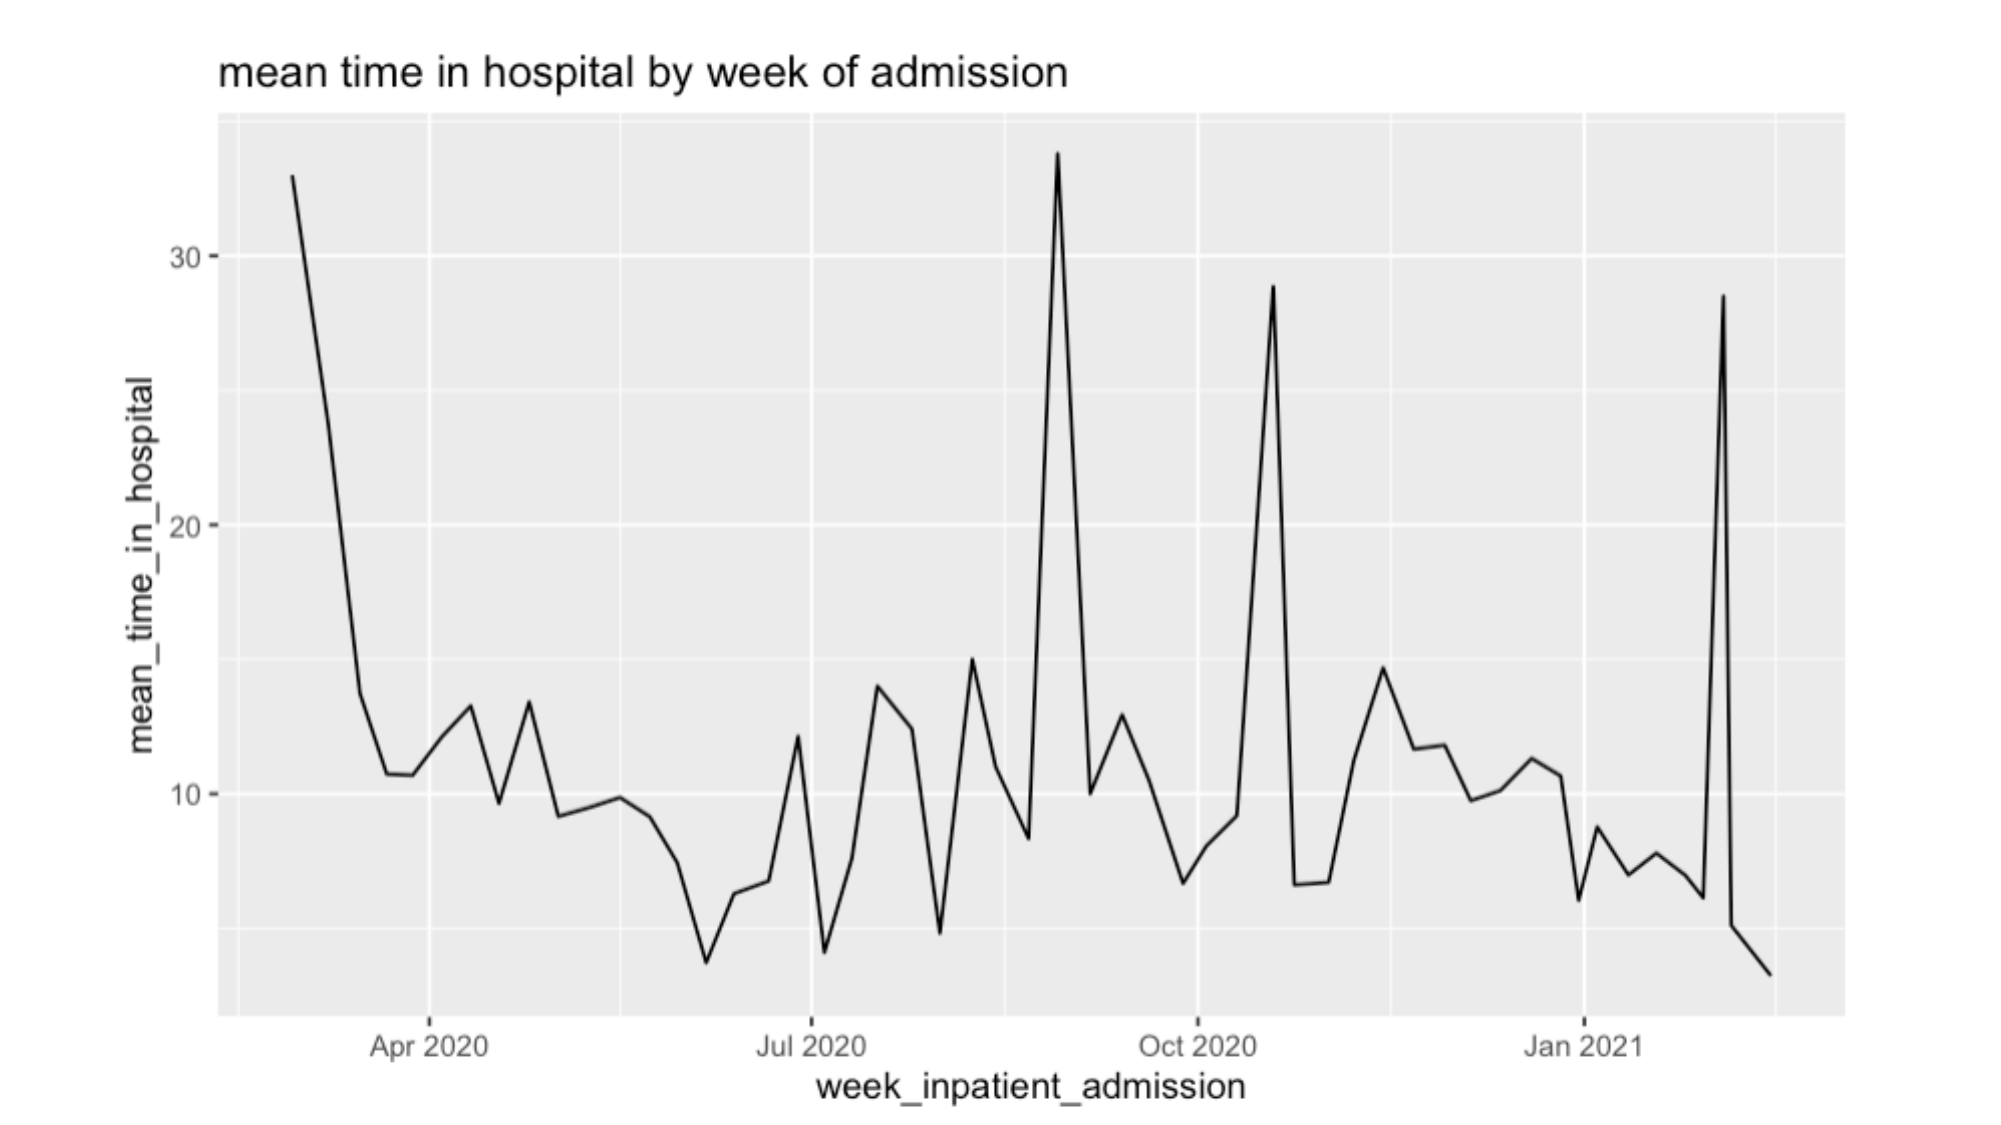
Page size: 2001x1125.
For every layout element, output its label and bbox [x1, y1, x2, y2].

list [105, 41, 1934, 1125]
